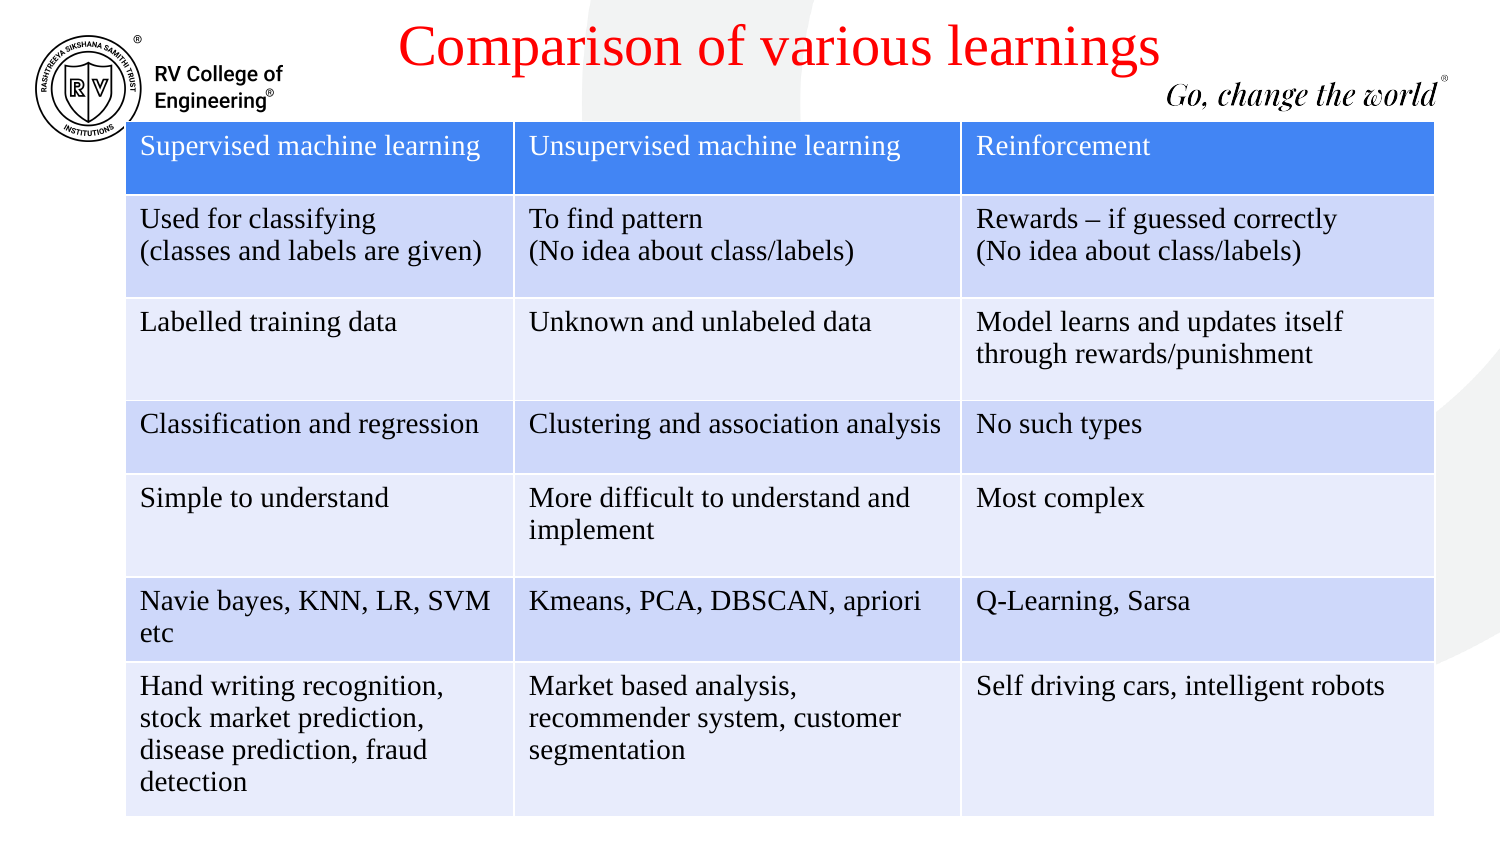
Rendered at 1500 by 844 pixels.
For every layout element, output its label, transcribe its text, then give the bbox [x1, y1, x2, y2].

table_cell Market based analysis, recommender system, customer segmentation [515, 663, 960, 816]
table_header Unsupervised machine learning [515, 122, 960, 194]
table_cell No such types [962, 401, 1434, 473]
table_cell Clustering and association analysis [515, 401, 960, 473]
table_cell Self driving cars, intelligent robots [962, 663, 1434, 816]
table_cell Labelled training data [126, 299, 513, 400]
table_cell Unknown and unlabeled data [515, 299, 960, 400]
table_cell Used for classifying (classes and labels are given) [126, 196, 513, 297]
table_cell Navie bayes, KNN, LR, SVM etc [126, 578, 513, 661]
table_cell Model learns and updates itself through rewards/punishment [962, 299, 1434, 400]
table_cell Hand writing recognition, stock market prediction, disease prediction, fraud detection [126, 663, 513, 816]
table_cell To find pattern (No idea about class/labels) [515, 196, 960, 297]
picture [0, 0, 1500, 844]
table_header Supervised machine learning [126, 122, 513, 194]
table_cell Most complex [962, 475, 1434, 576]
table_cell Q-Learning, Sarsa [962, 578, 1434, 661]
table_cell Simple to understand [126, 475, 513, 576]
table_cell Kmeans, PCA, DBSCAN, apriori [515, 578, 960, 661]
table_header Reinforcement [962, 122, 1434, 194]
table_cell Rewards – if guessed correctly (No idea about class/labels) [962, 196, 1434, 297]
table_cell Classification and regression [126, 401, 513, 473]
table_cell More difficult to understand and implement [515, 475, 960, 576]
text_box Comparison of various learnings [220, 0, 1340, 85]
